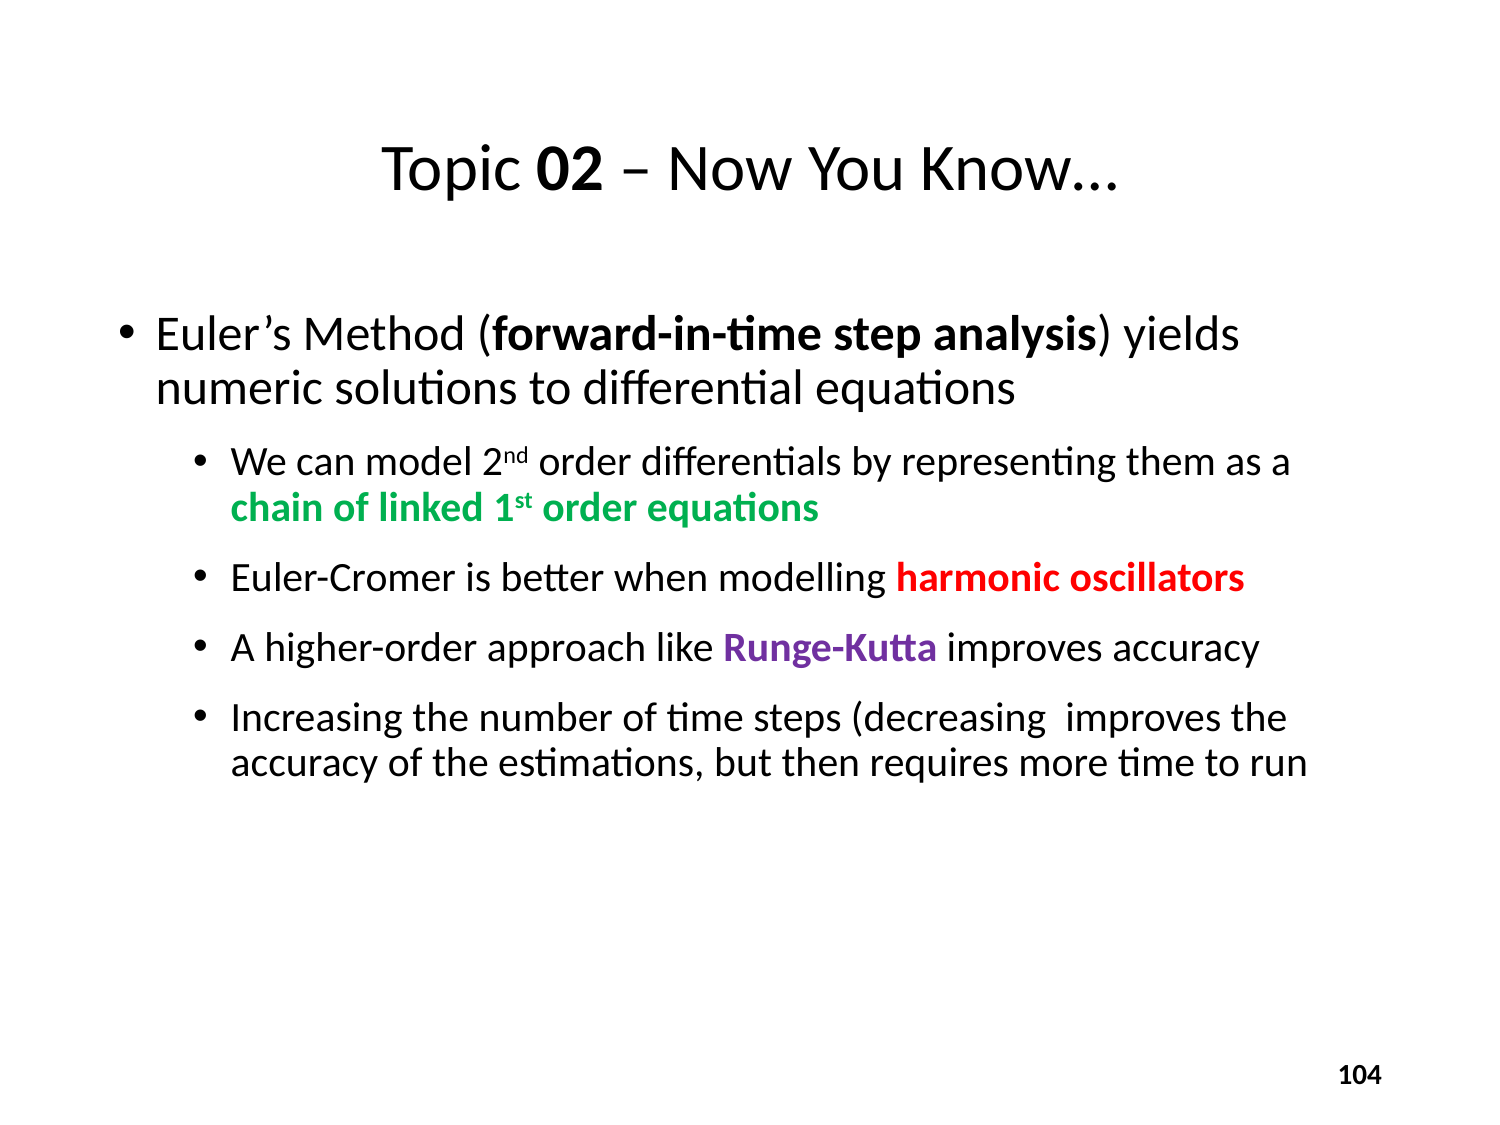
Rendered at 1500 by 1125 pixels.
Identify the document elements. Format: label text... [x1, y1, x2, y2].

slide_number 104 [1059, 1042, 1397, 1103]
title Topic 02 – Now You Know… [103, 59, 1397, 278]
